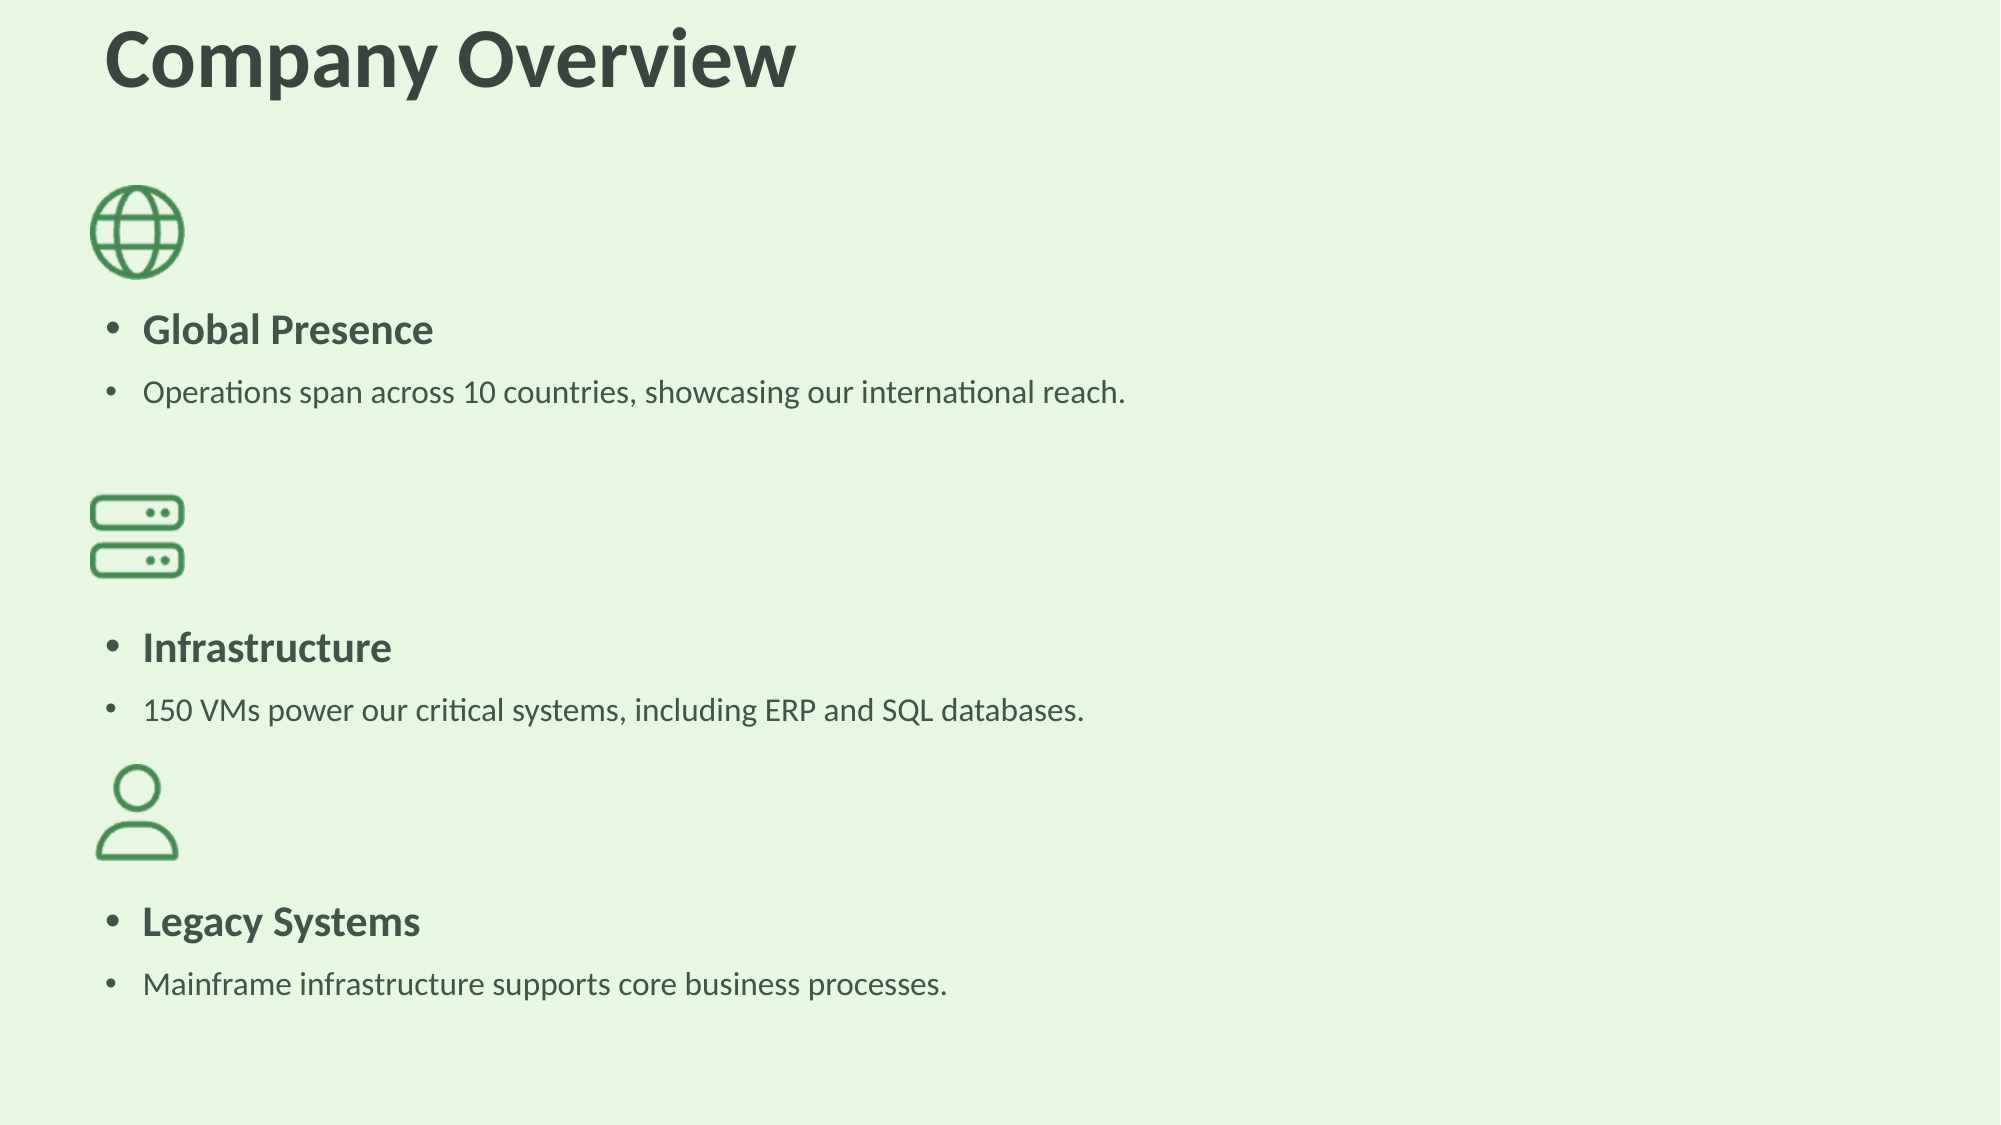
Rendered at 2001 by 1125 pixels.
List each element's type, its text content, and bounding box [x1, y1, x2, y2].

title Company Overview [90, 0, 1816, 218]
text_box Legacy Systems Mainframe infrastructure supports core business processes. [90, 891, 1252, 1082]
picture [89, 763, 186, 862]
list Global Presence Operations span across 10 countries, showcasing our international reach. [90, 299, 1252, 490]
picture [89, 185, 186, 281]
picture [89, 489, 186, 585]
text_box Infrastructure 150 VMs power our critical systems, including ERP and SQL databases. [90, 543, 1171, 838]
